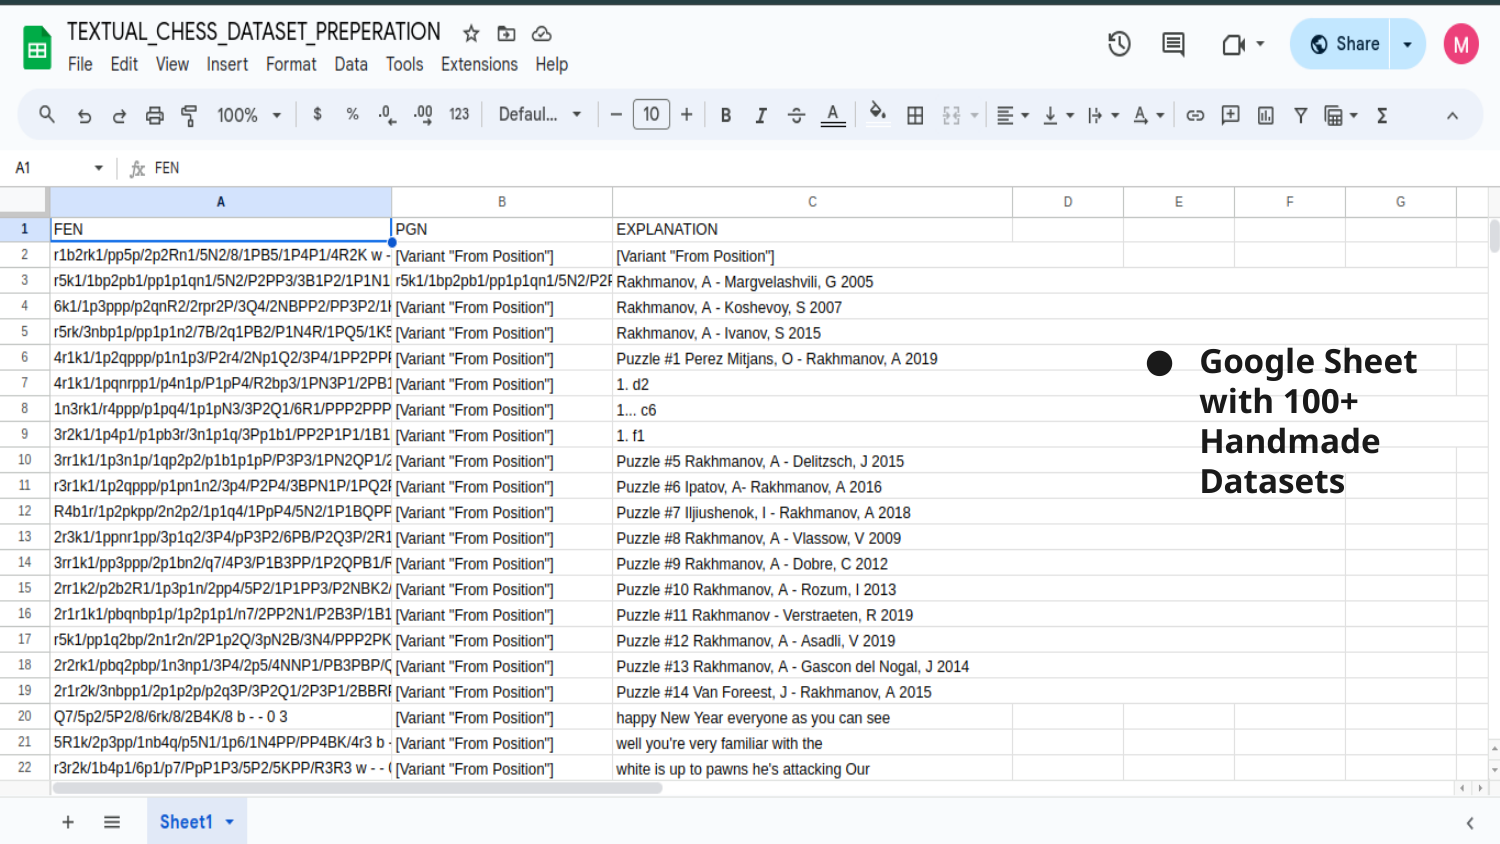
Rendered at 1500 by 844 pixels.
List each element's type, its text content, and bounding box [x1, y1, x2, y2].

text_box Google Sheet with 100+ Handmade Datasets [1109, 325, 1450, 589]
picture [0, 0, 1500, 844]
